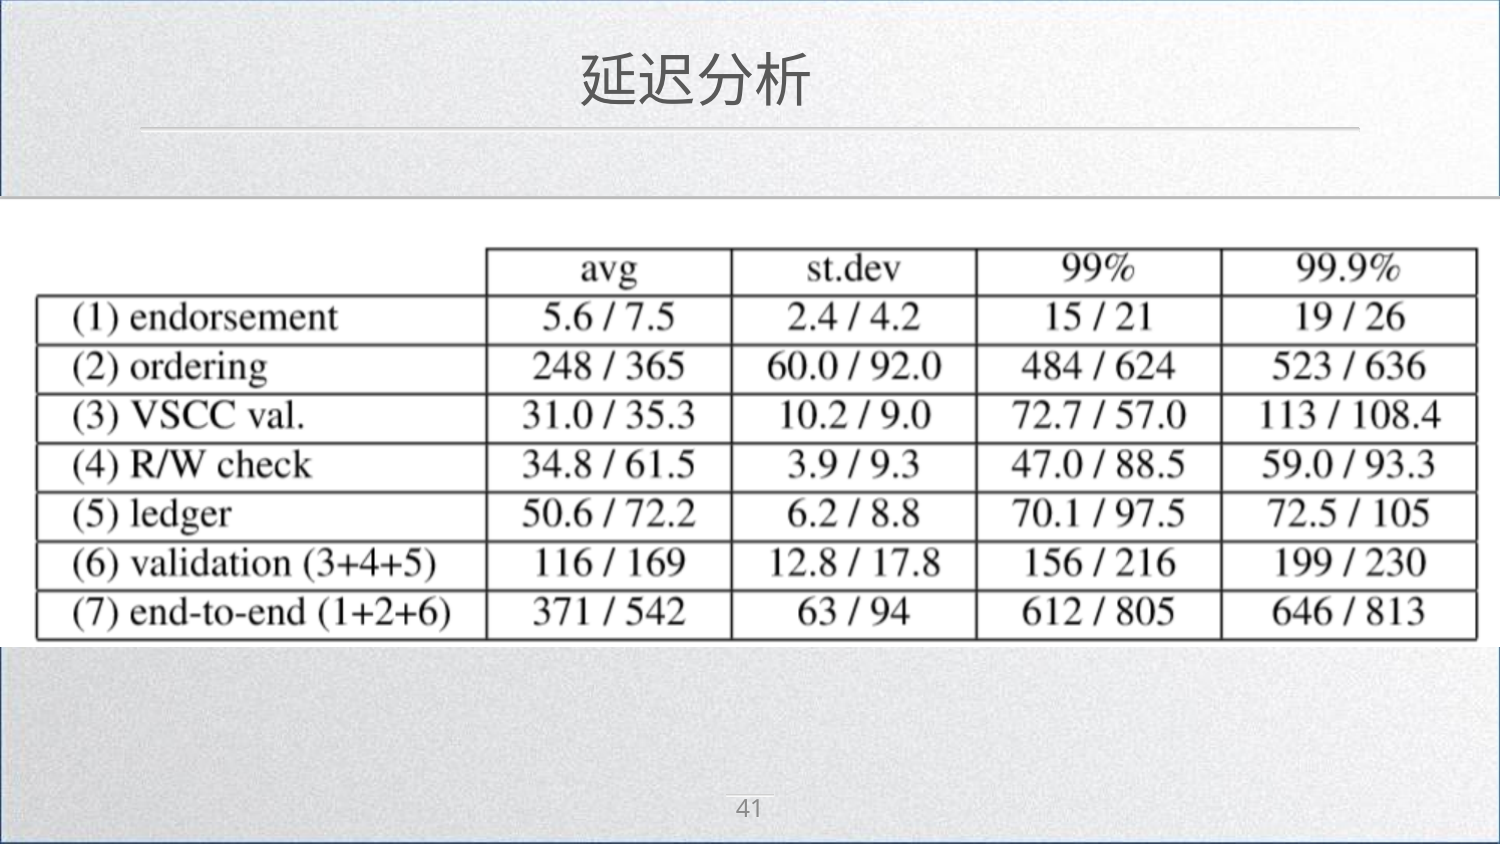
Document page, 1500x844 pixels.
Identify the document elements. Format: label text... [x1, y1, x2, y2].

slide_number 41 [575, 786, 925, 832]
text_box 延迟分析 [565, 36, 1252, 121]
picture [0, 0, 1500, 844]
